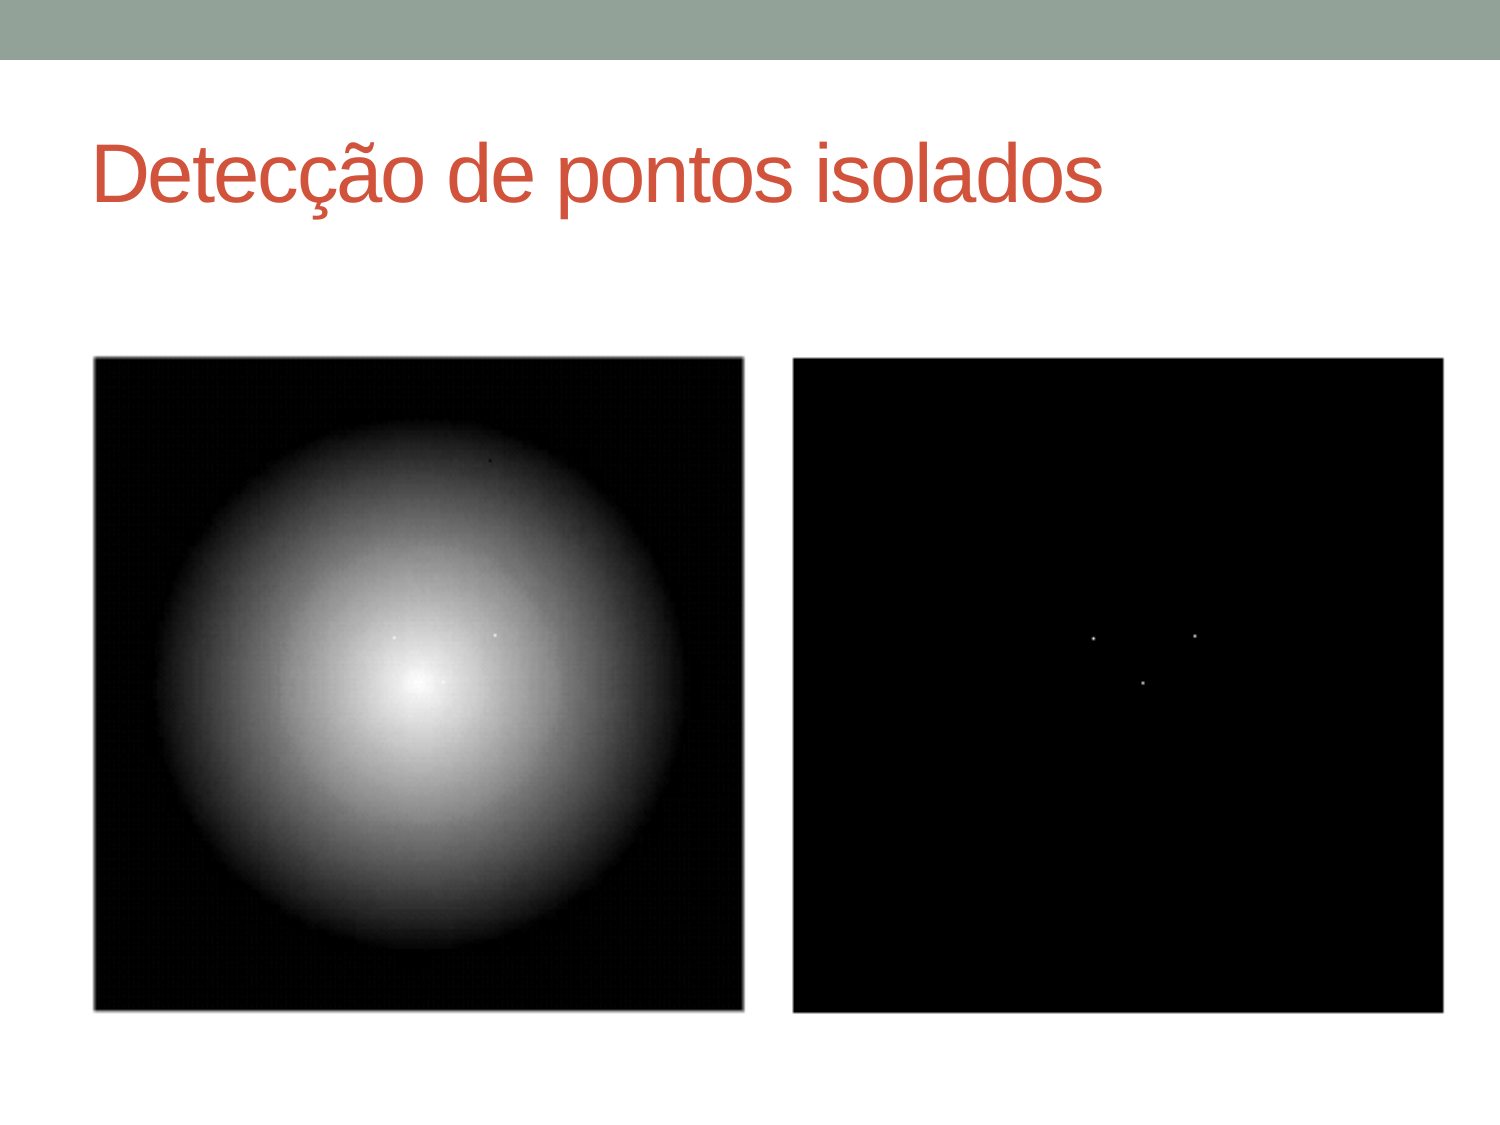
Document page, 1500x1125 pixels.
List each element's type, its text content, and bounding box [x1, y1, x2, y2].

title Detecção de pontos isolados [75, 87, 1425, 250]
picture [62, 330, 760, 1038]
picture [774, 344, 1464, 1032]
